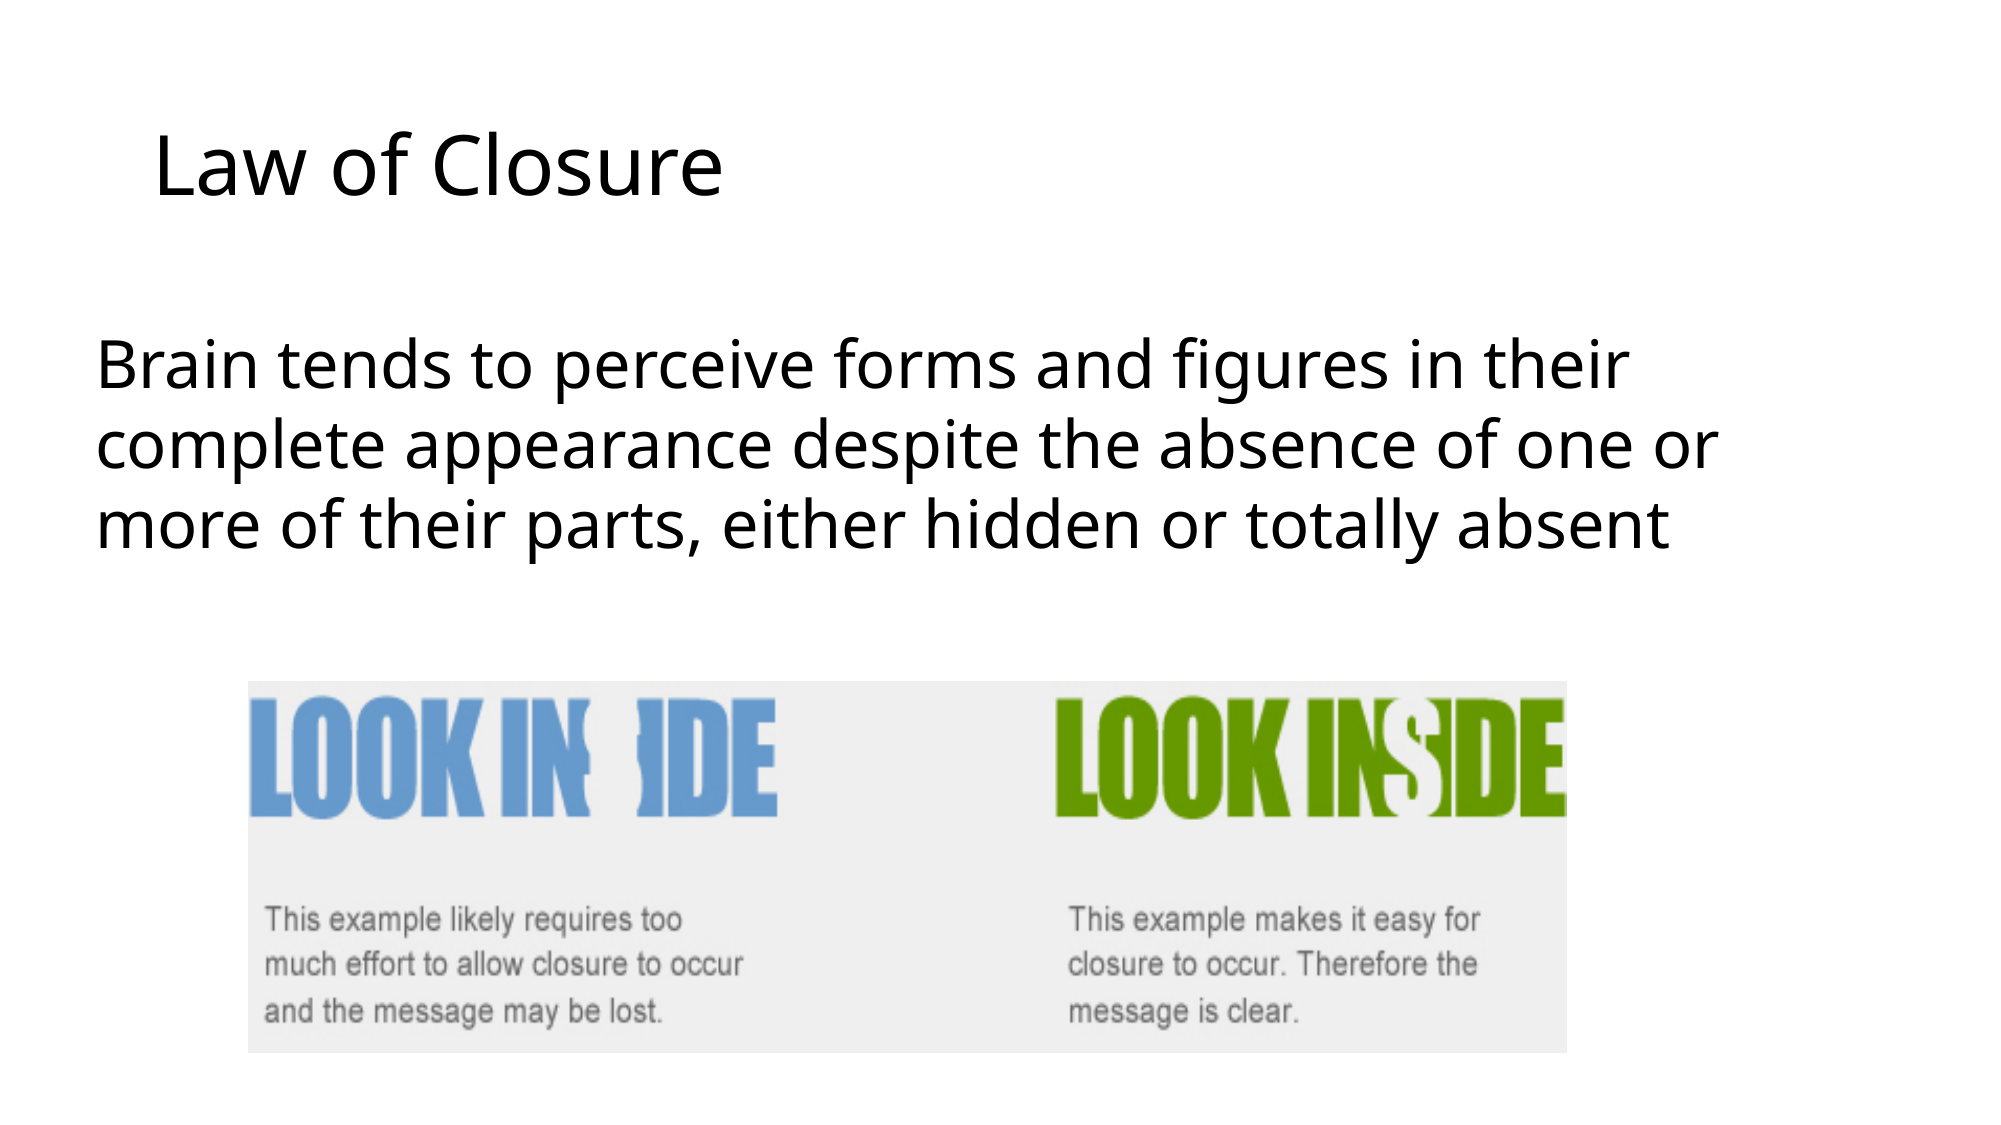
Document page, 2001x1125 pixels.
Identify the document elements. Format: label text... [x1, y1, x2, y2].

title Law of Closure [137, 59, 1863, 278]
picture [248, 681, 1567, 1053]
text_box Brain tends to perceive forms and figures in their complete appearance despite the absence of one or more of their parts, either hidden or totally absent [80, 314, 1879, 569]
